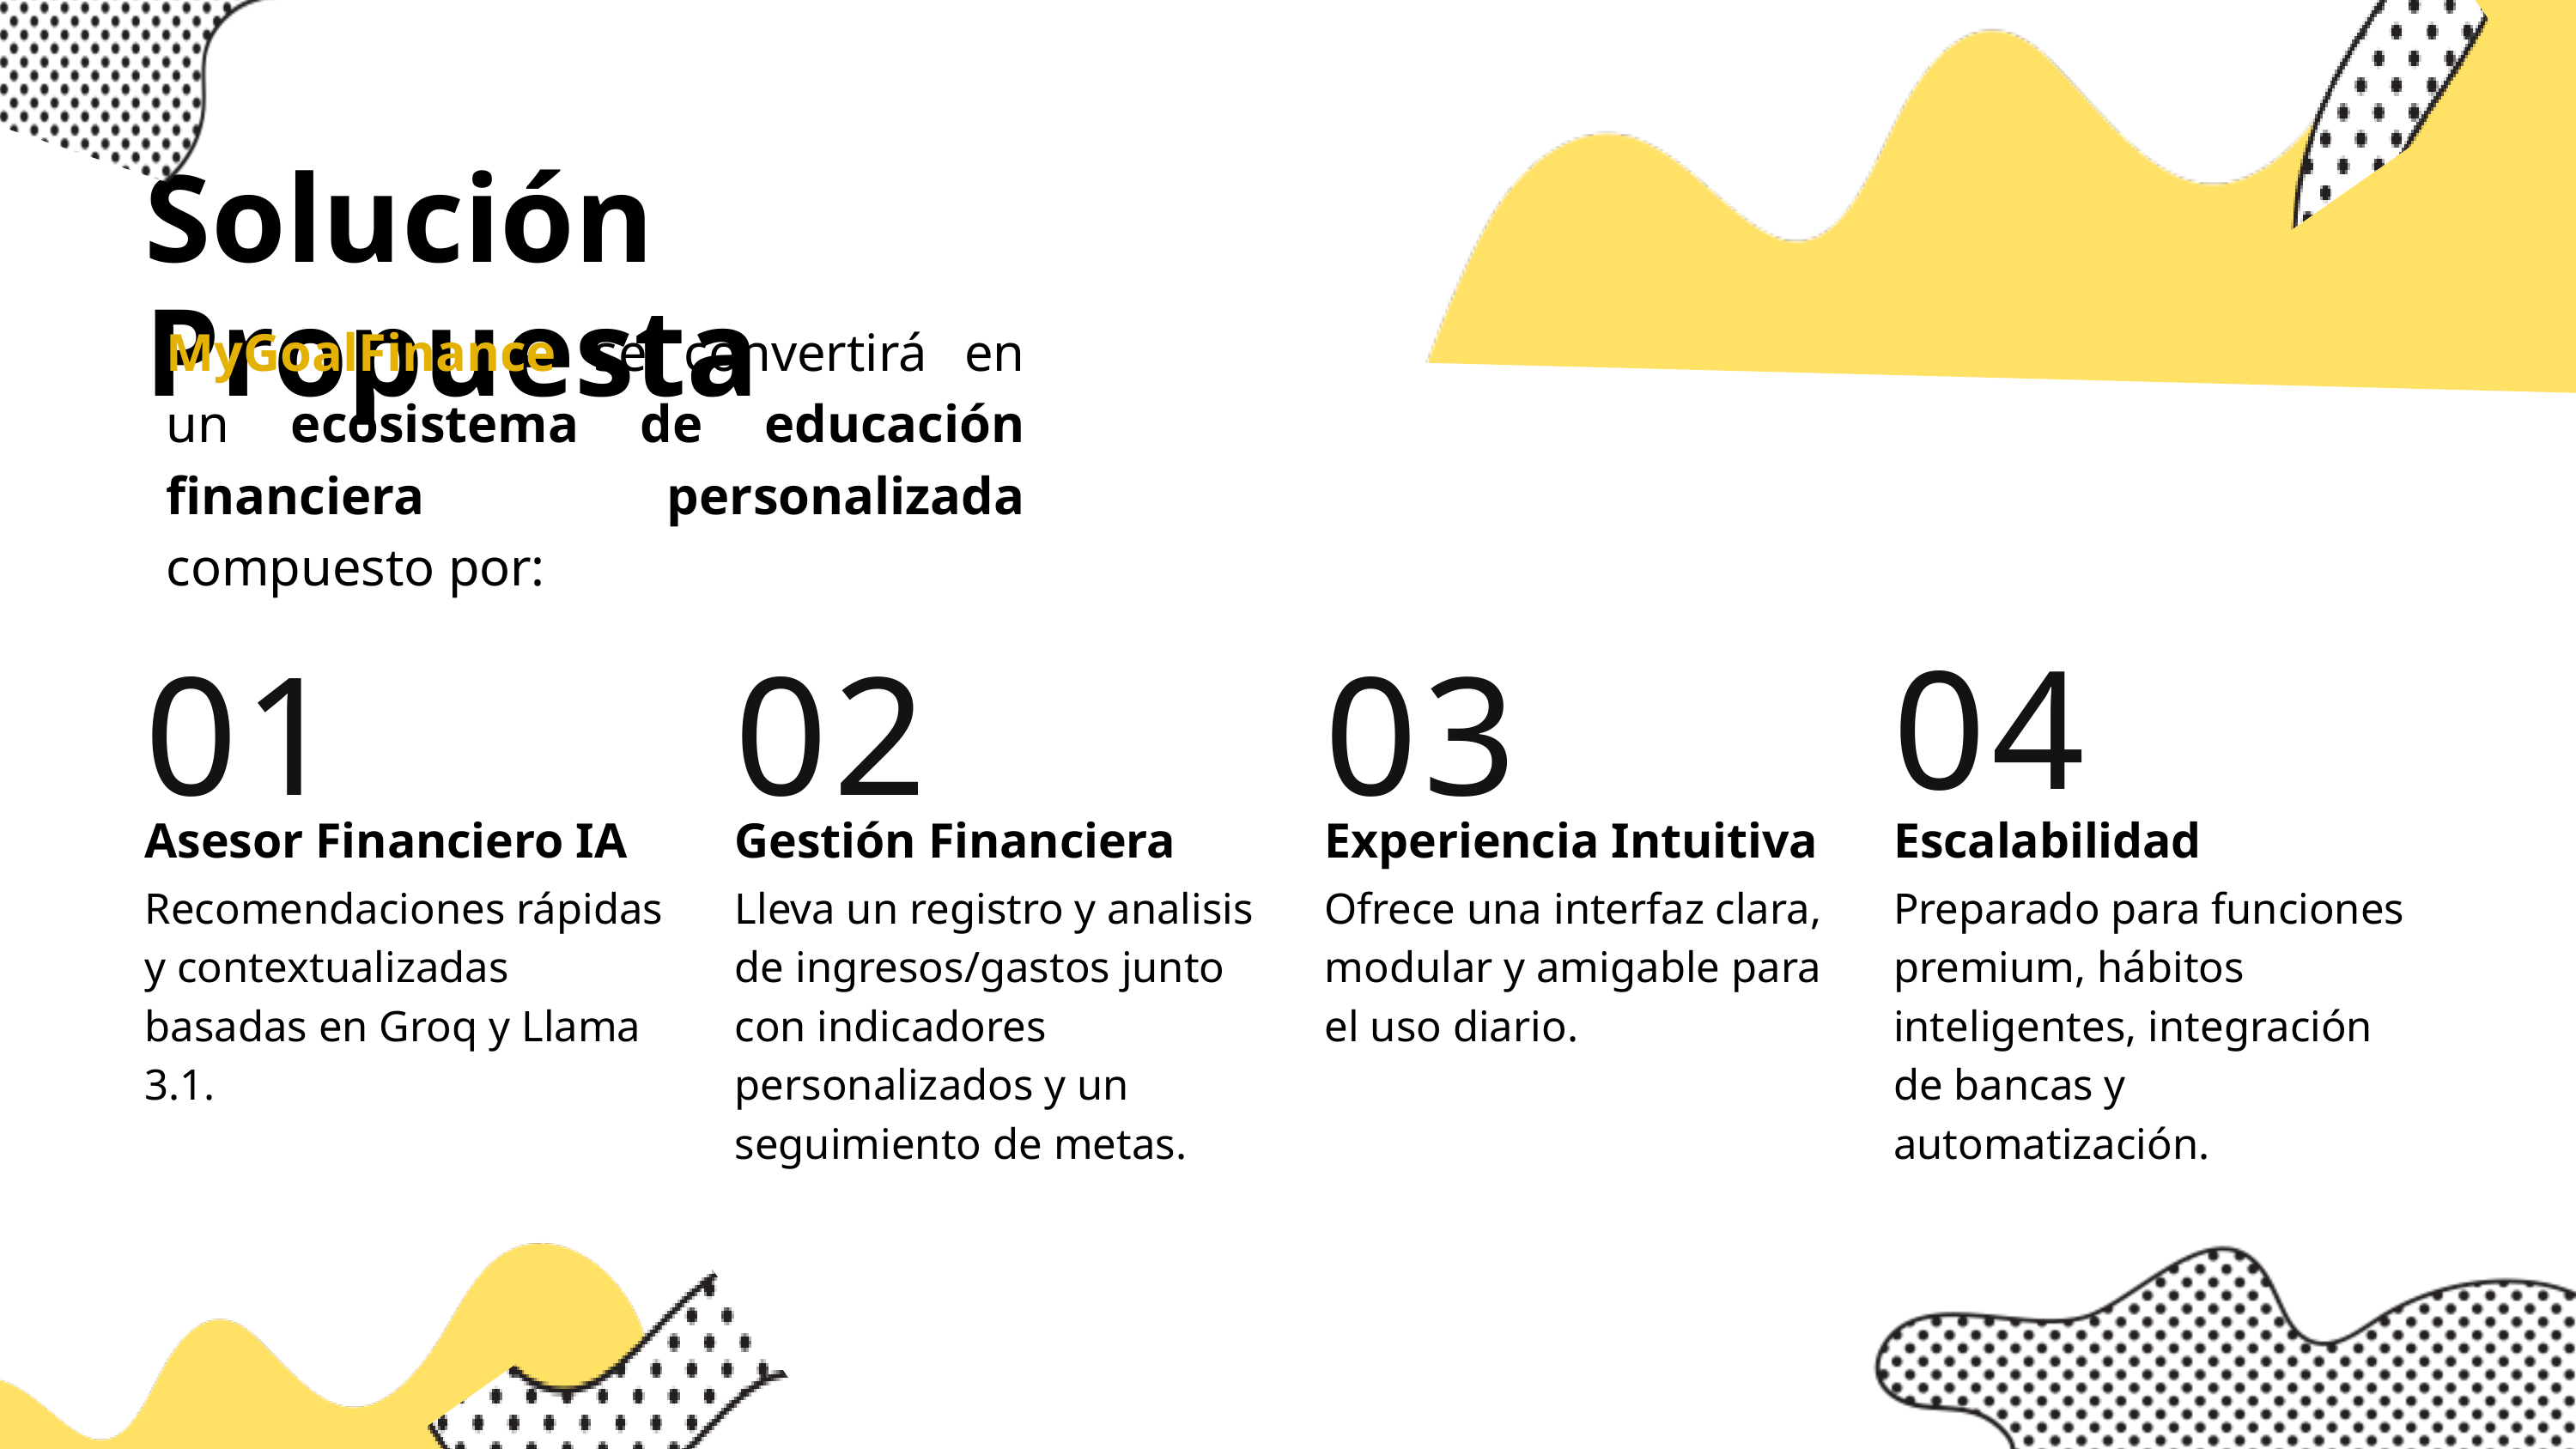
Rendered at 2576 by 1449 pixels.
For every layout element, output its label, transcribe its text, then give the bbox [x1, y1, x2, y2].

text_box MyGoalFinance se convertirá en un ecosistema de educación financiera personalizada compuesto por: [166, 309, 1025, 597]
text_box [0, 1240, 671, 1449]
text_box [144, 610, 2432, 1101]
text_box [1808, 1210, 2576, 1449]
text_box [2020, 0, 2523, 282]
text_box [394, 1240, 839, 1449]
text_box Solución Propuesta [144, 153, 1292, 421]
text_box [1416, 0, 2576, 393]
text_box [0, 0, 396, 233]
